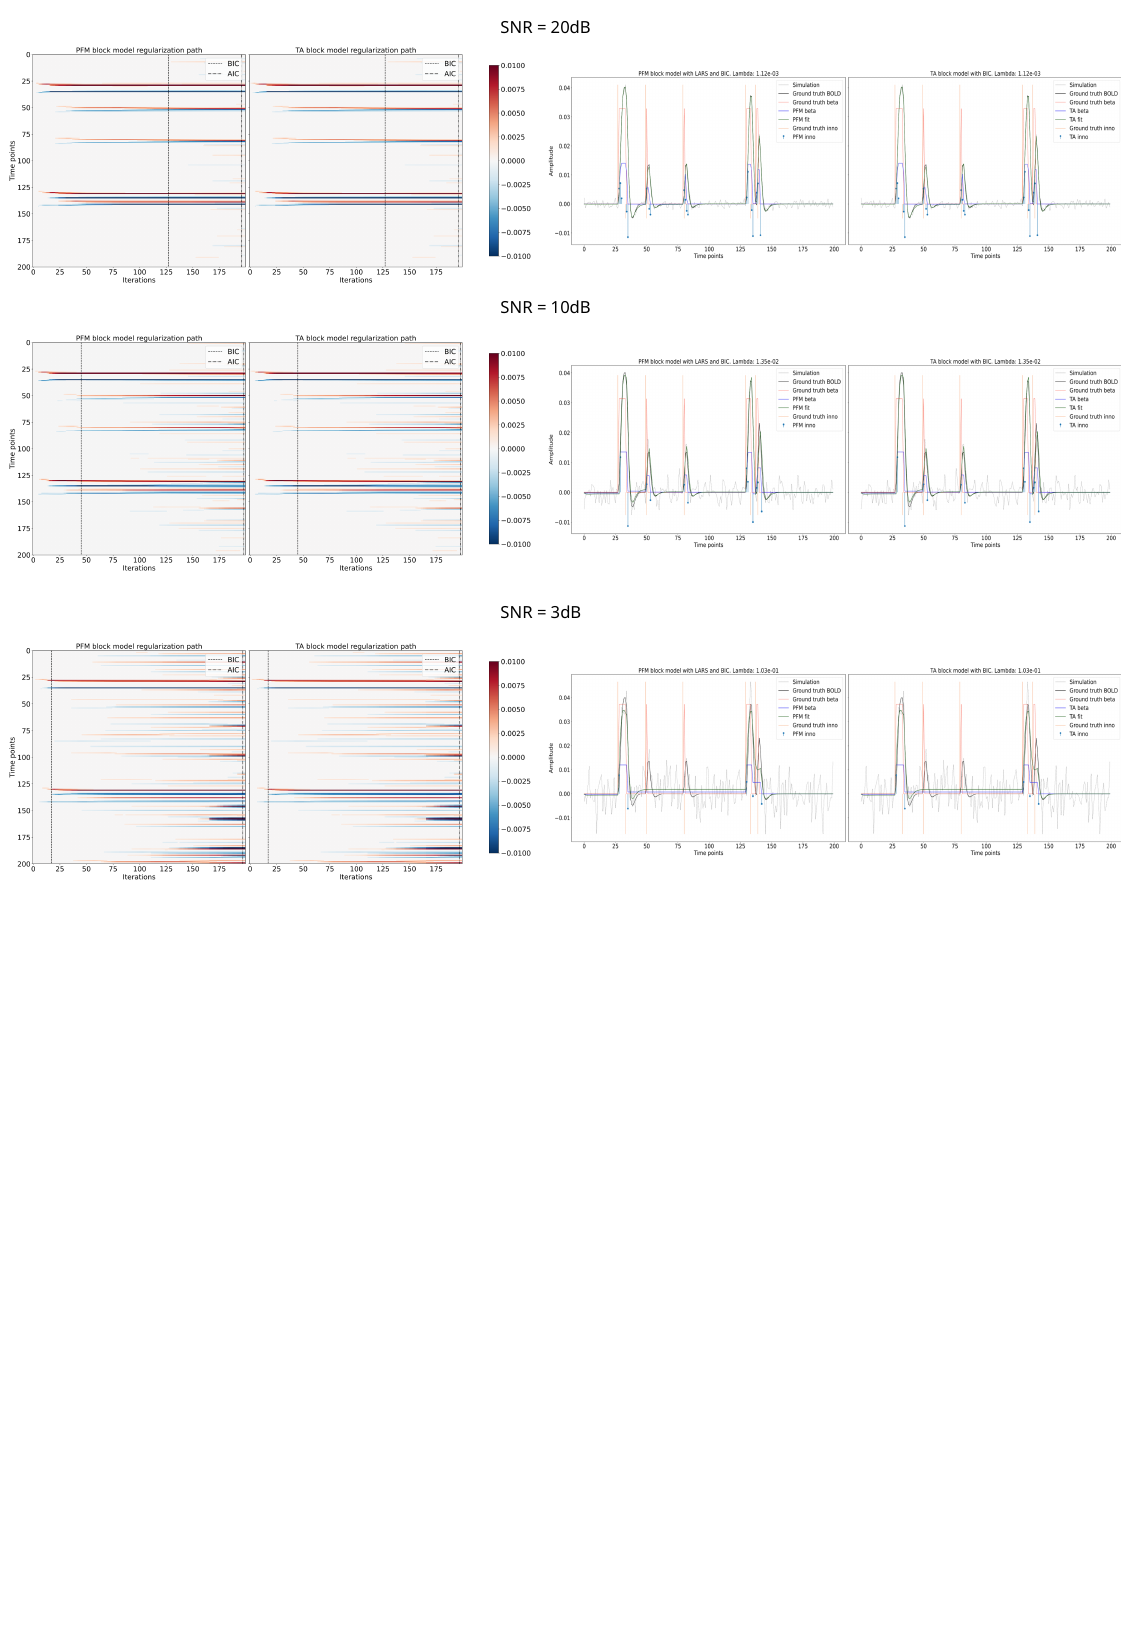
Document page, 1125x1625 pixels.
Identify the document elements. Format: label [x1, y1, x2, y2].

text_box [7, 9, 1124, 883]
